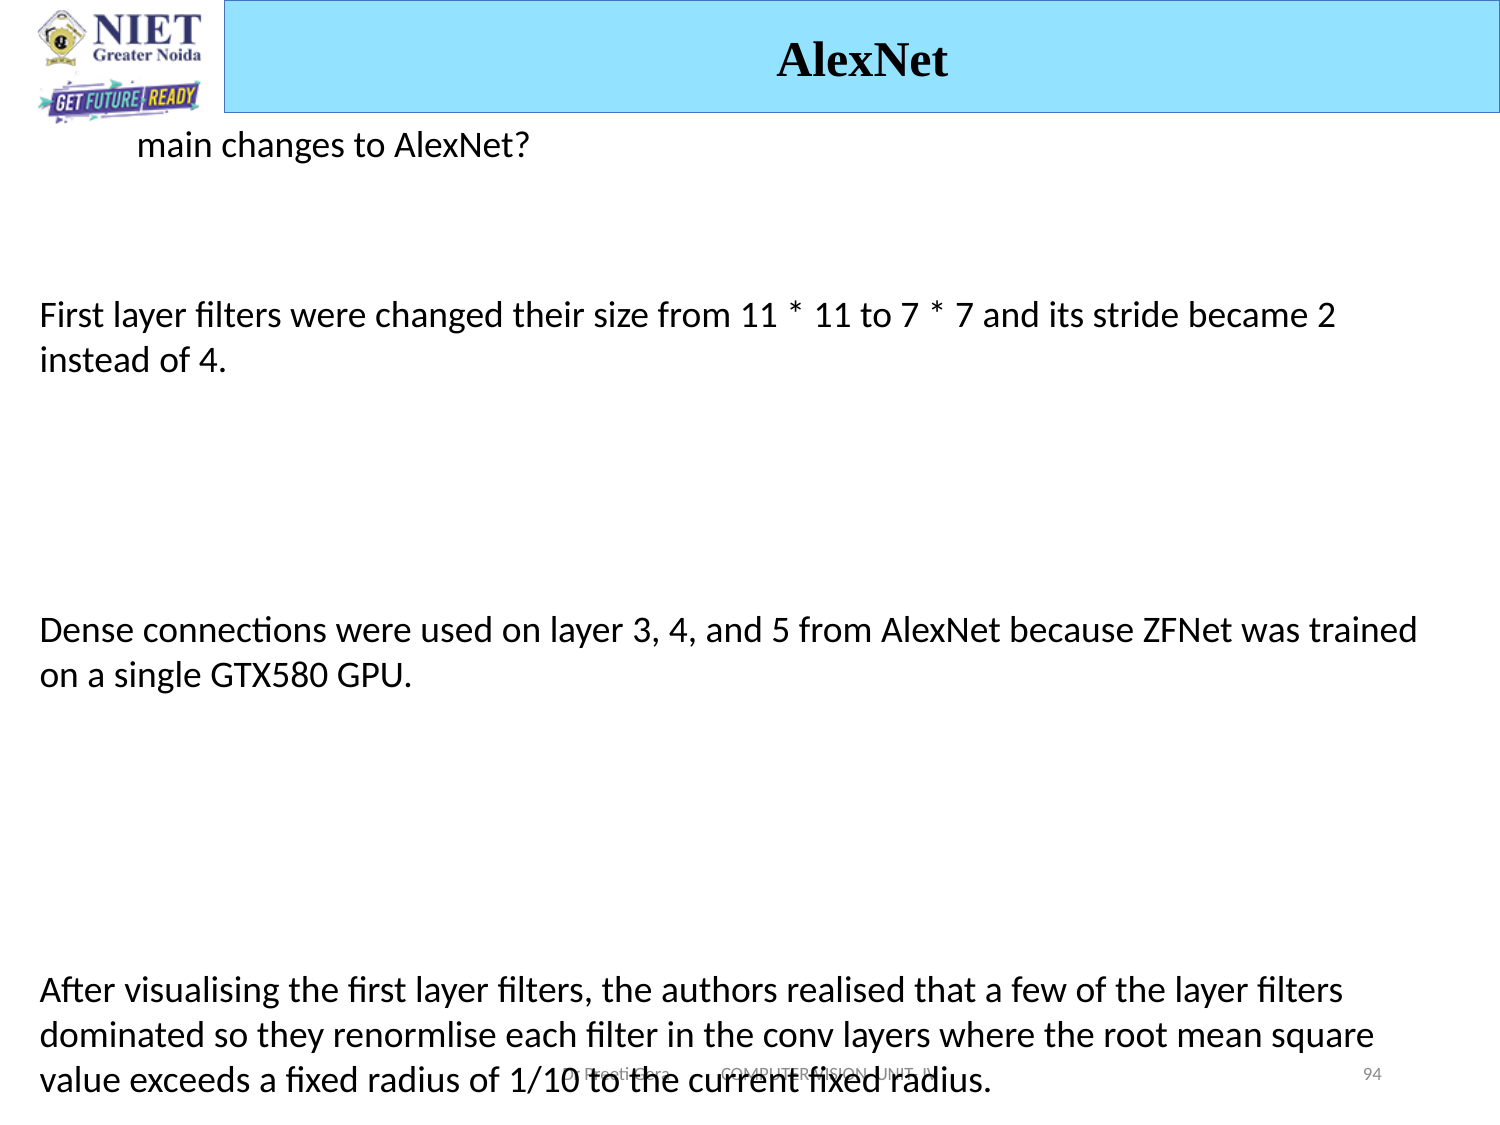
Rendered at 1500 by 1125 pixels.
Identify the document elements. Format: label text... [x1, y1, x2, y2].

picture [0, 0, 238, 134]
text_box main changes to AlexNet? [121, 113, 872, 173]
text_box First layer filters were changed their size from 11 * 11 to 7 * 7 and its stride became 2 instead of 4. Dense connections were used on layer 3, 4, and 5 from AlexNet because ZFNet was trained on a single GTX580 GPU. After visualising the first layer filters, the authors realised that a few of the layer filters dominated so they renormlise each filter in the conv layers where the root mean square value exceeds a fixed radius of 1/10 to the current fixed radius. [24, 282, 1450, 1107]
text_box AlexNet [238, 0, 1500, 113]
